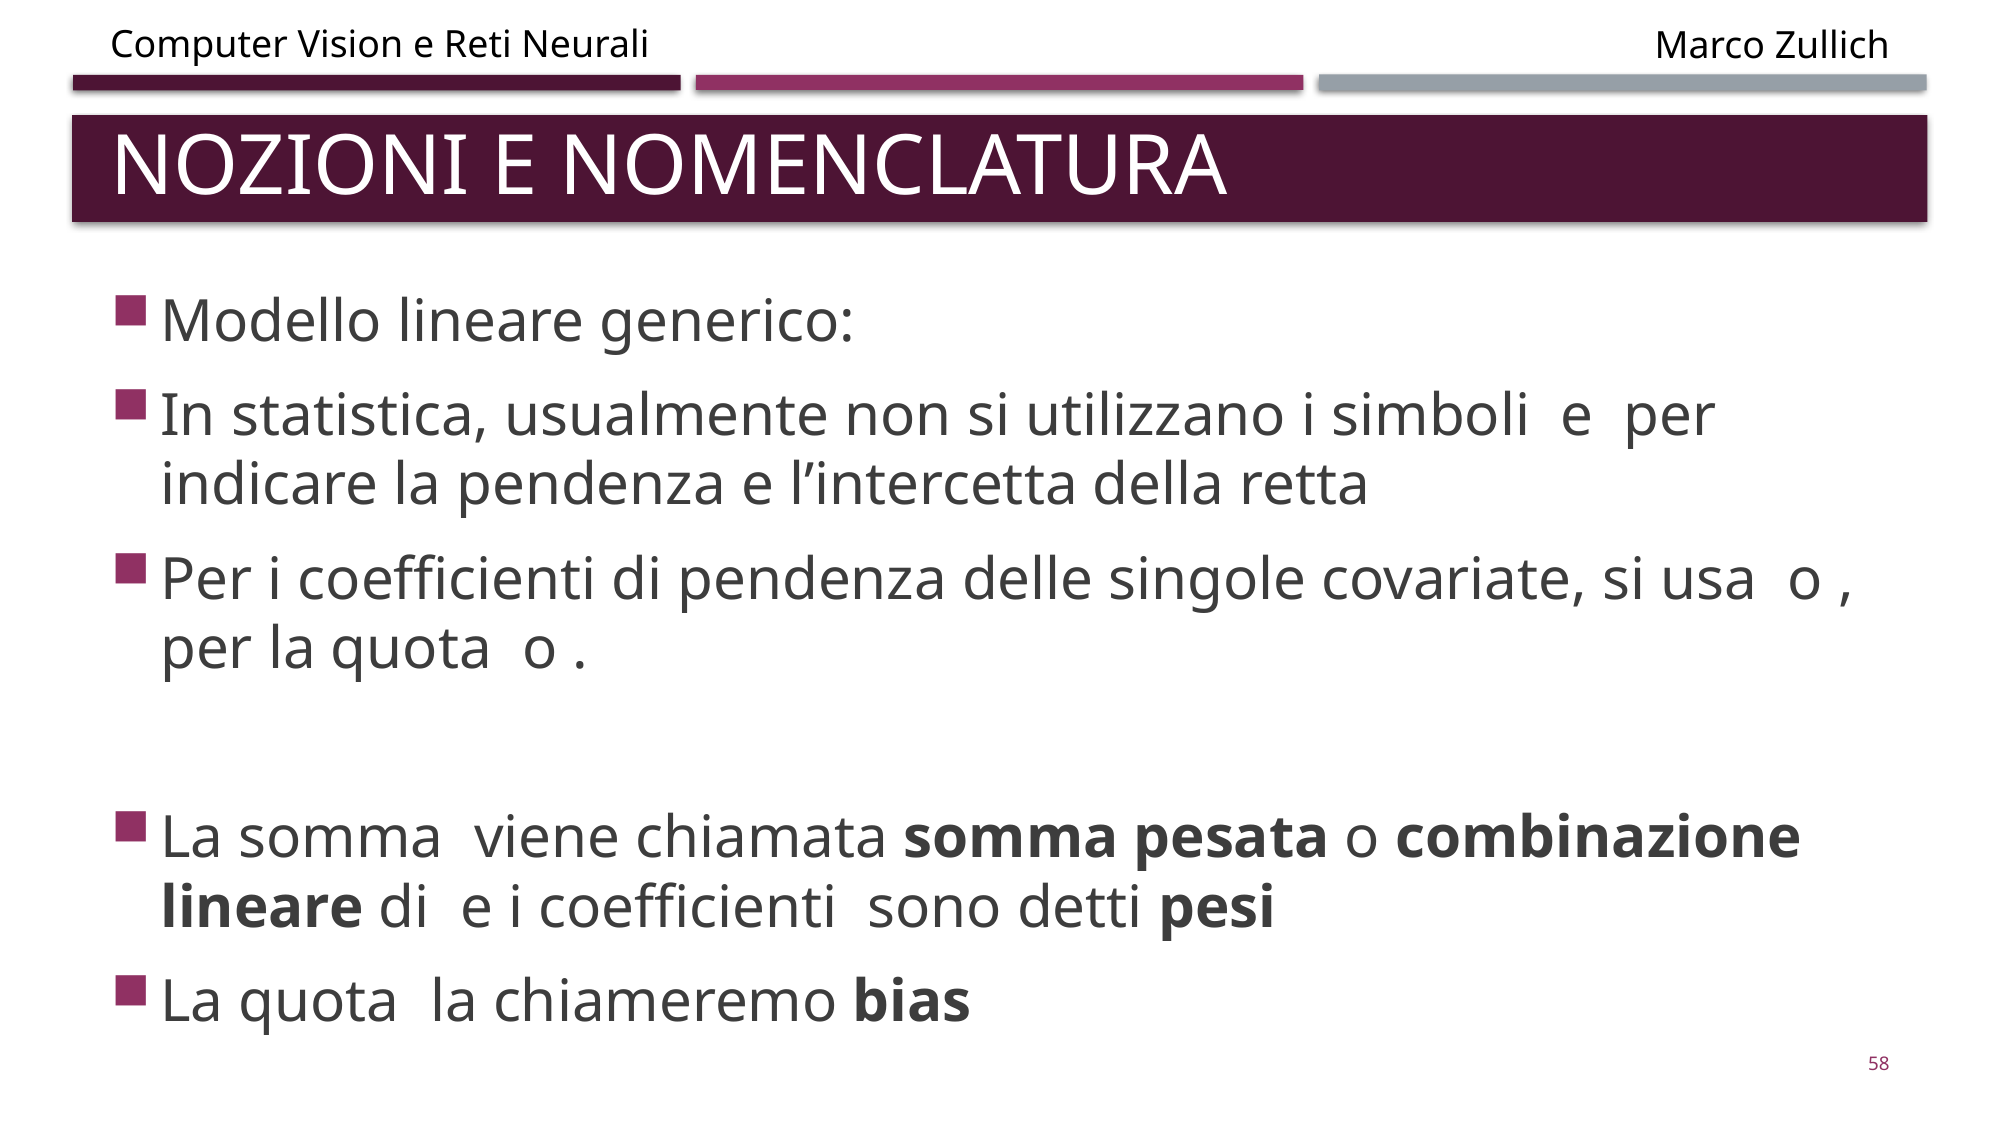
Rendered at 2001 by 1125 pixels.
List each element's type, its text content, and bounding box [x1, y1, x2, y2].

slide_number 58 [1732, 1034, 1905, 1095]
title Nozioni e nomenclatura [95, 124, 1905, 219]
